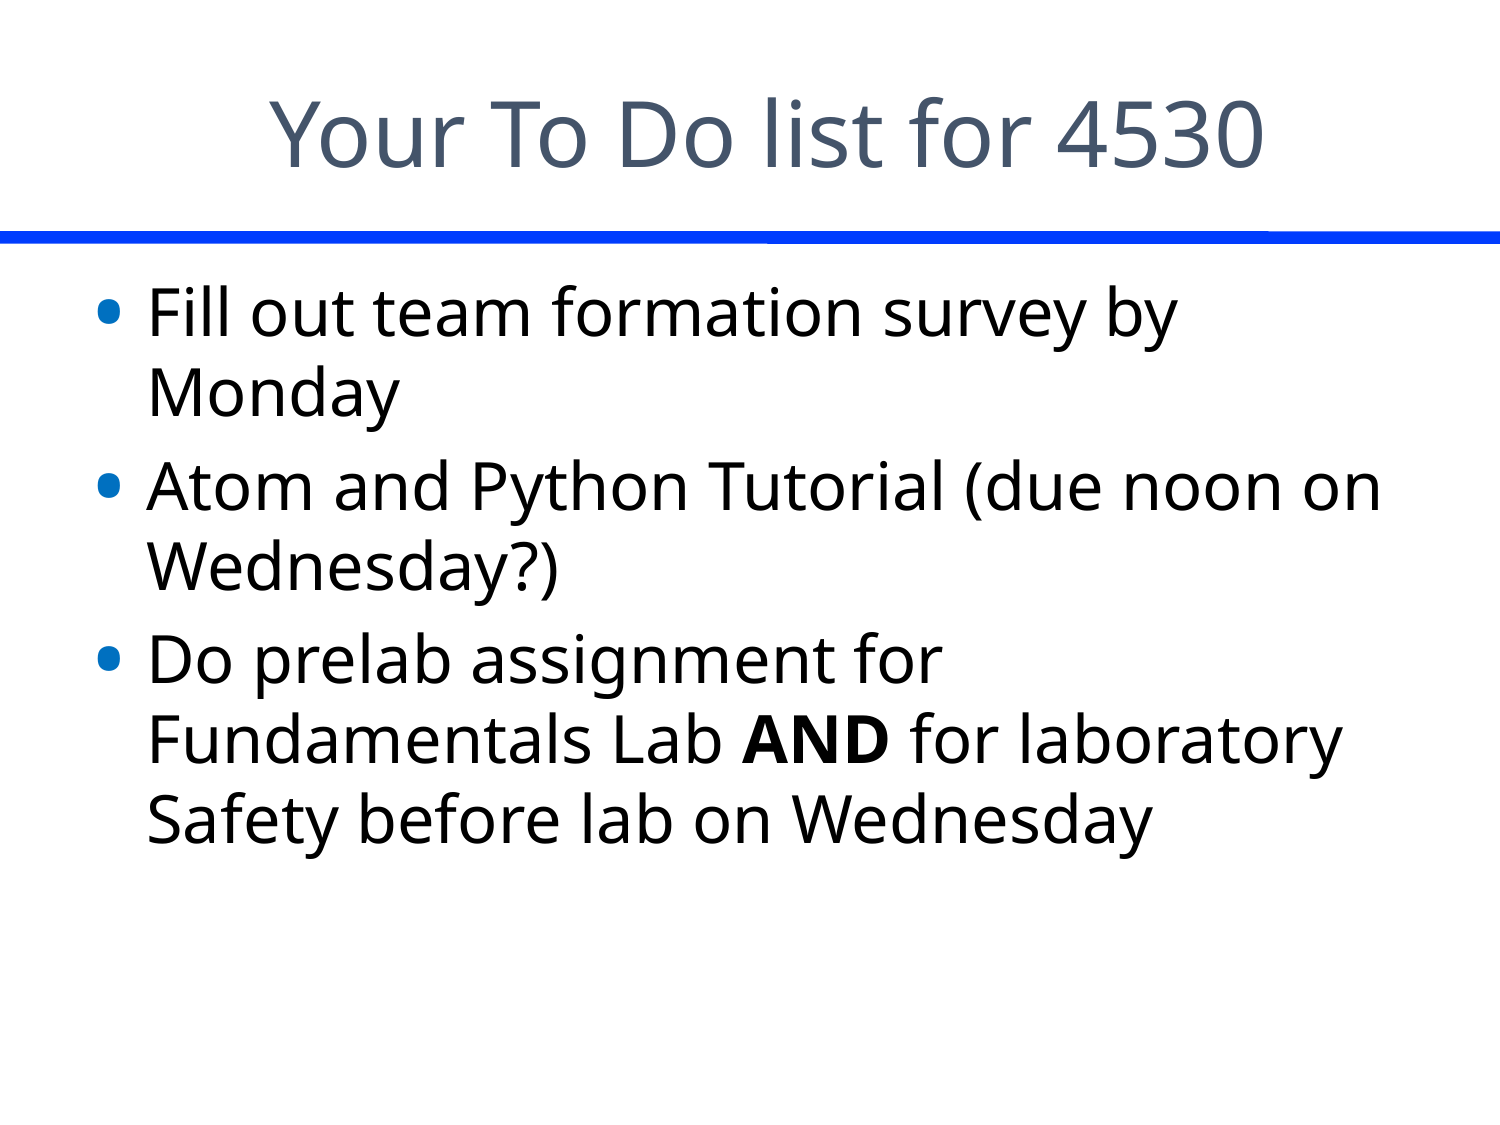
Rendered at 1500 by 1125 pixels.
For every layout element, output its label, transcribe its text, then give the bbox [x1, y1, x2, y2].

title Your To Do list for 4530 [75, 37, 1463, 225]
list Fill out team formation survey by Monday Atom and Python Tutorial (due noon on Wednesday?) Do prelab assignment for Fundamentals Lab AND for laboratory Safety before lab on Wednesday [74, 262, 1426, 1006]
